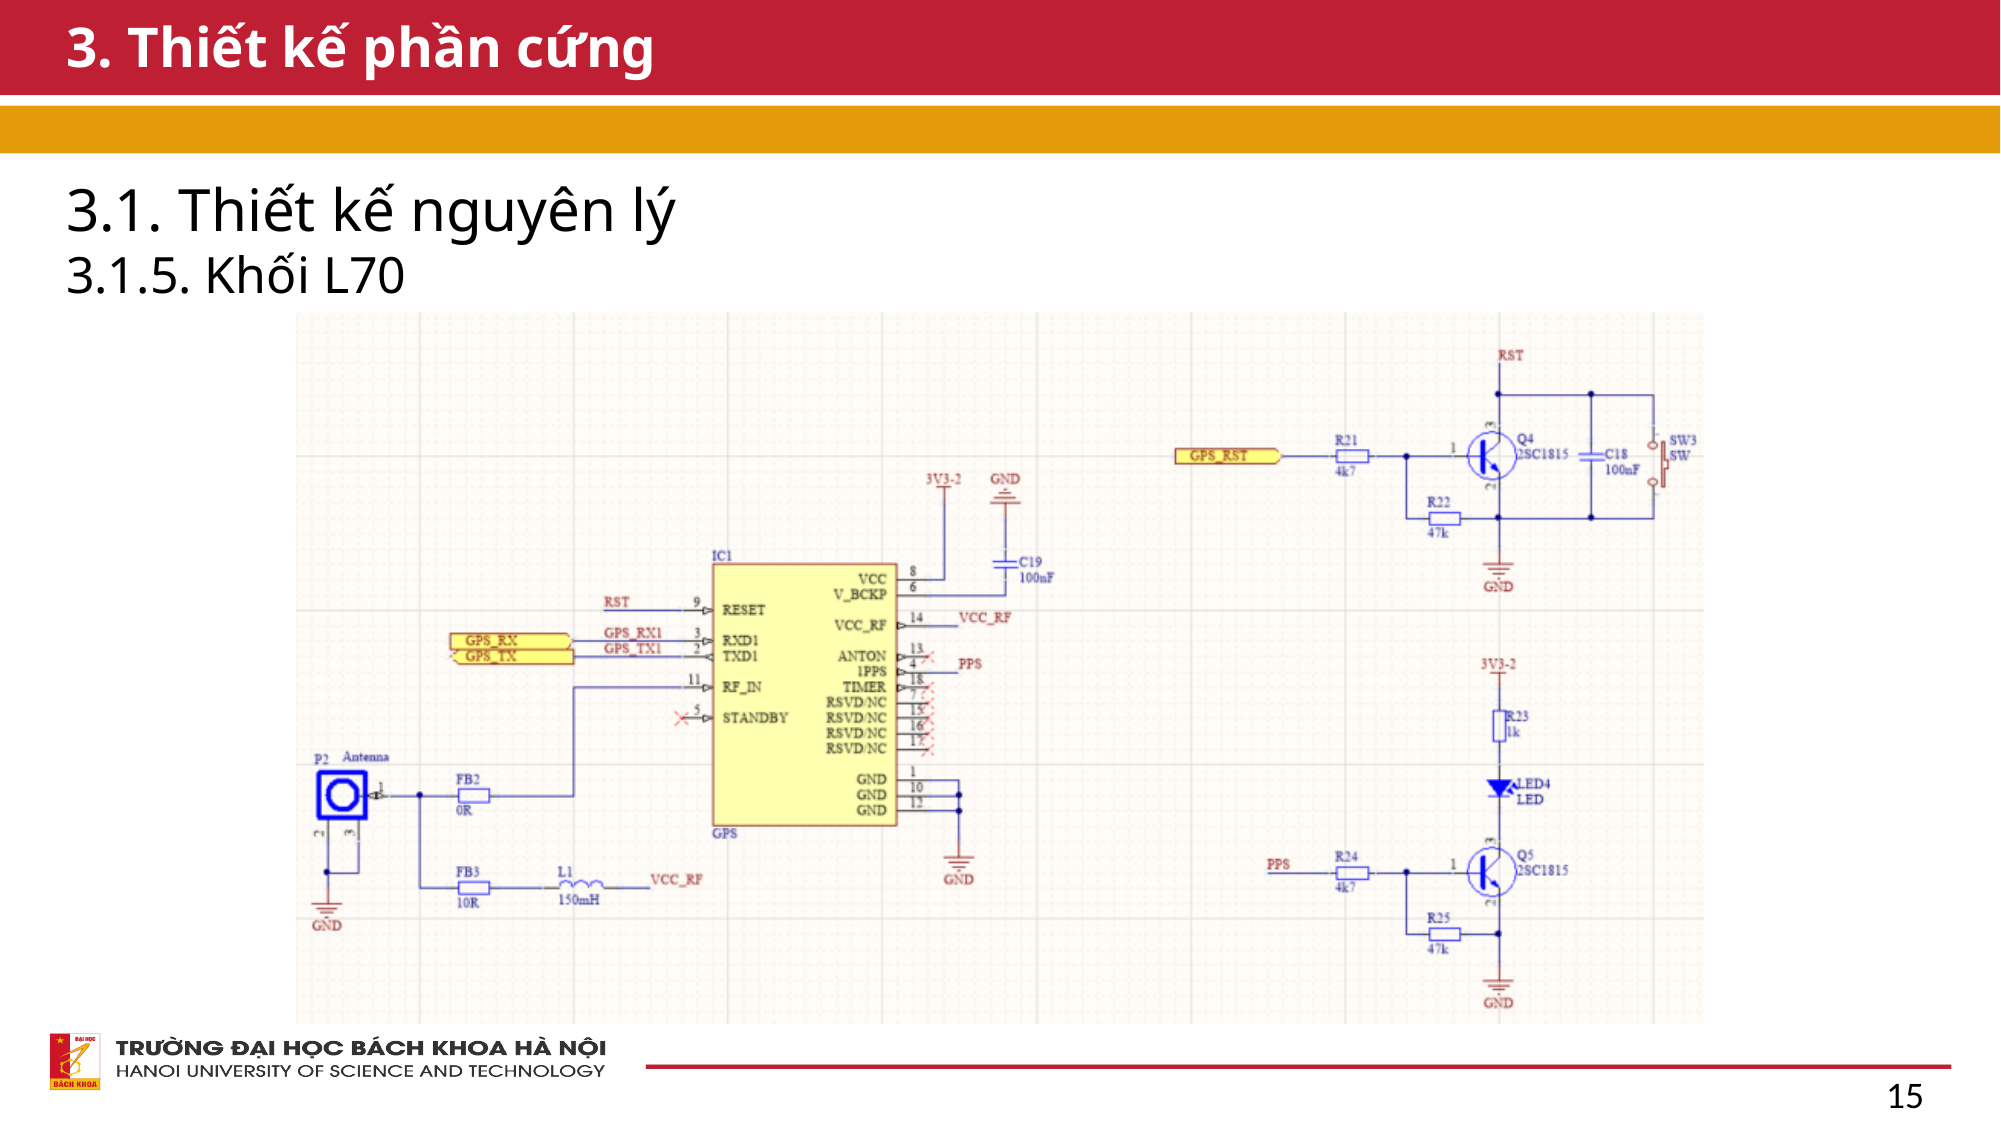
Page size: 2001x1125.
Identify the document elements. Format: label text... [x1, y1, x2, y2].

title 3. Thiết kế phần cứng [51, 12, 1949, 87]
picture [0, 0, 2001, 1125]
text_box 15 [1871, 1063, 1952, 1124]
text_box 3.1. Thiết kế nguyên lý 3.1.5. Khối L70 [51, 166, 887, 311]
